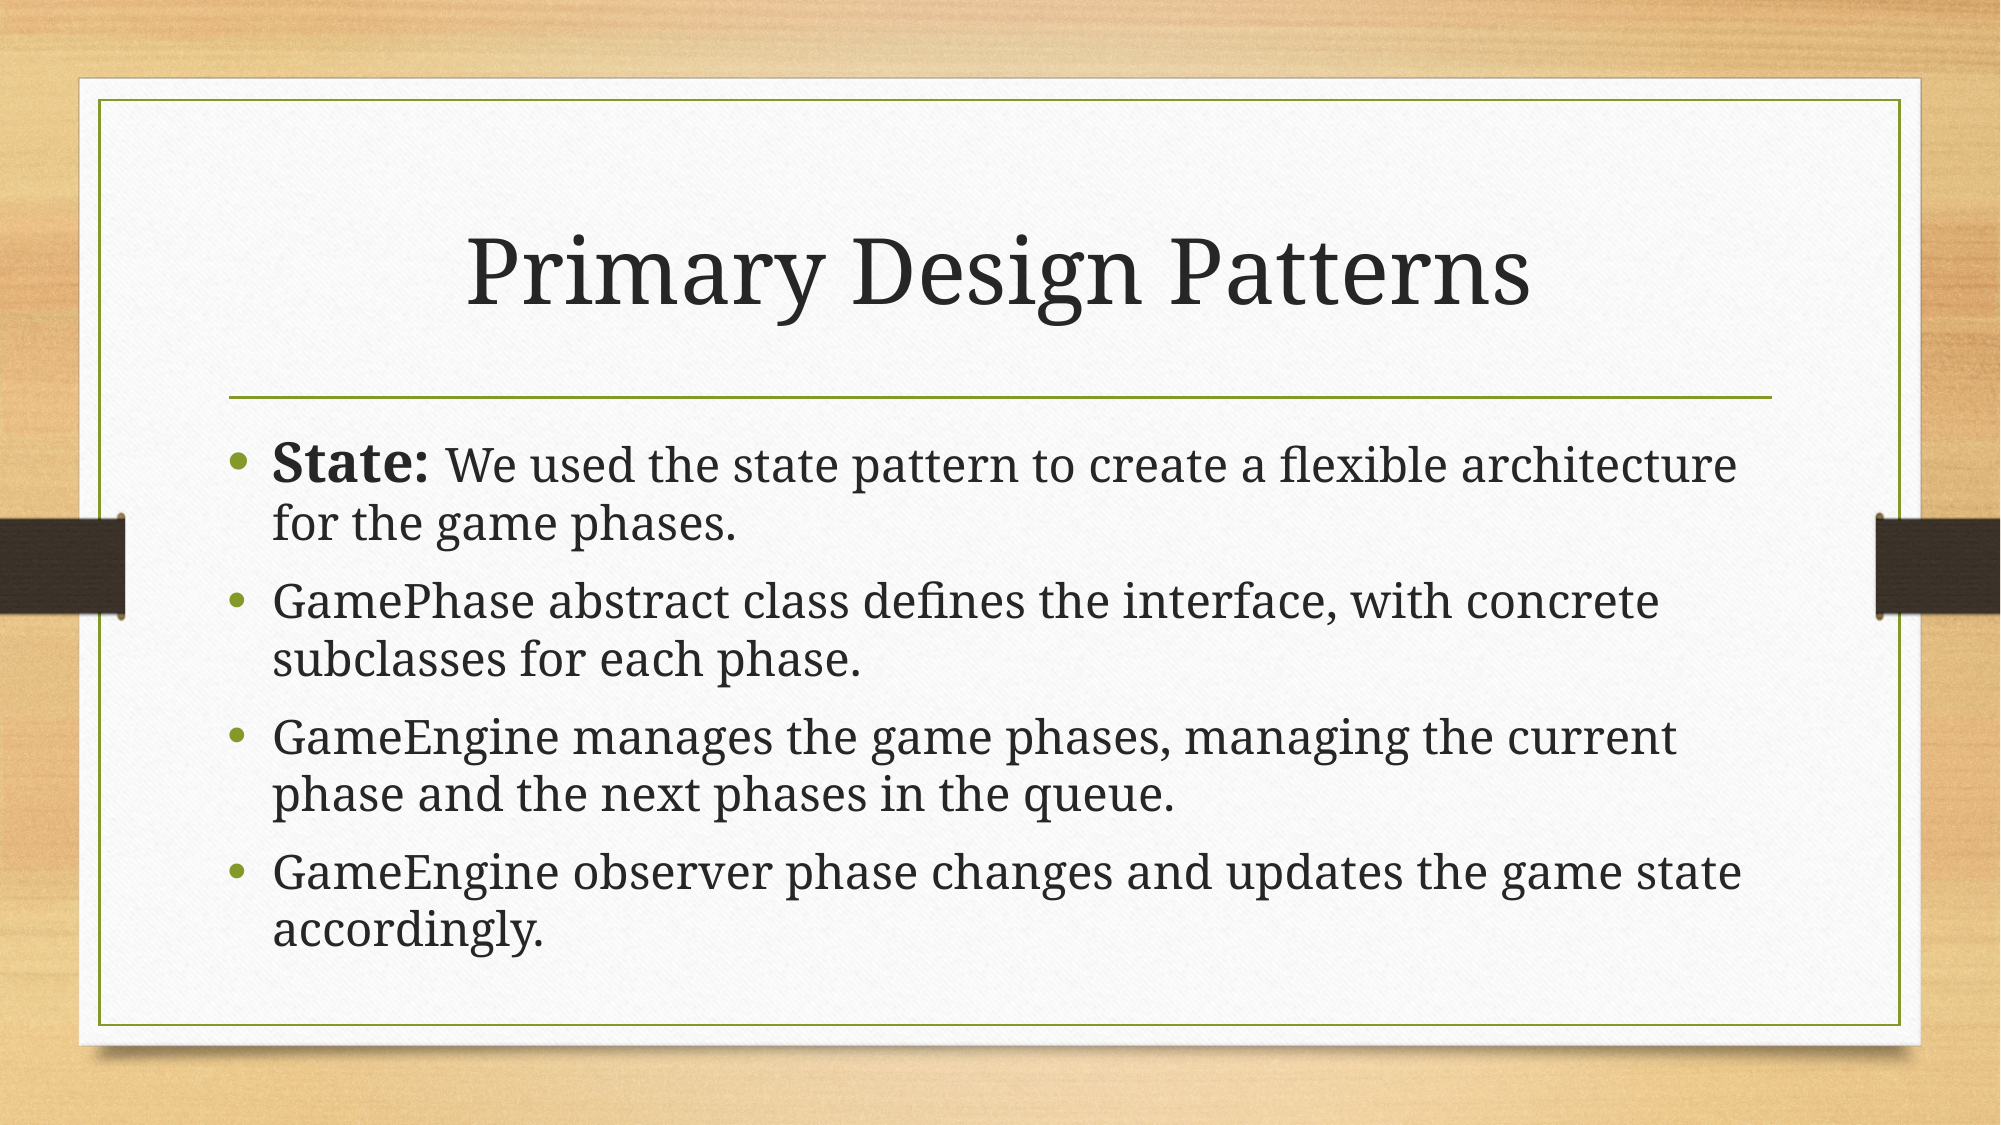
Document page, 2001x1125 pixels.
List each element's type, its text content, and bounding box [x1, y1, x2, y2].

list State: We used the state pattern to create a flexible architecture for the game phases. GamePhase abstract class defines the interface, with concrete subclasses for each phase. GameEngine manages the game phases, managing the current phase and the next phases in the queue. GameEngine observer phase changes and updates the game state accordingly. [212, 419, 1788, 964]
title Primary Design Patterns [212, 161, 1788, 375]
picture [0, 0, 2001, 1125]
